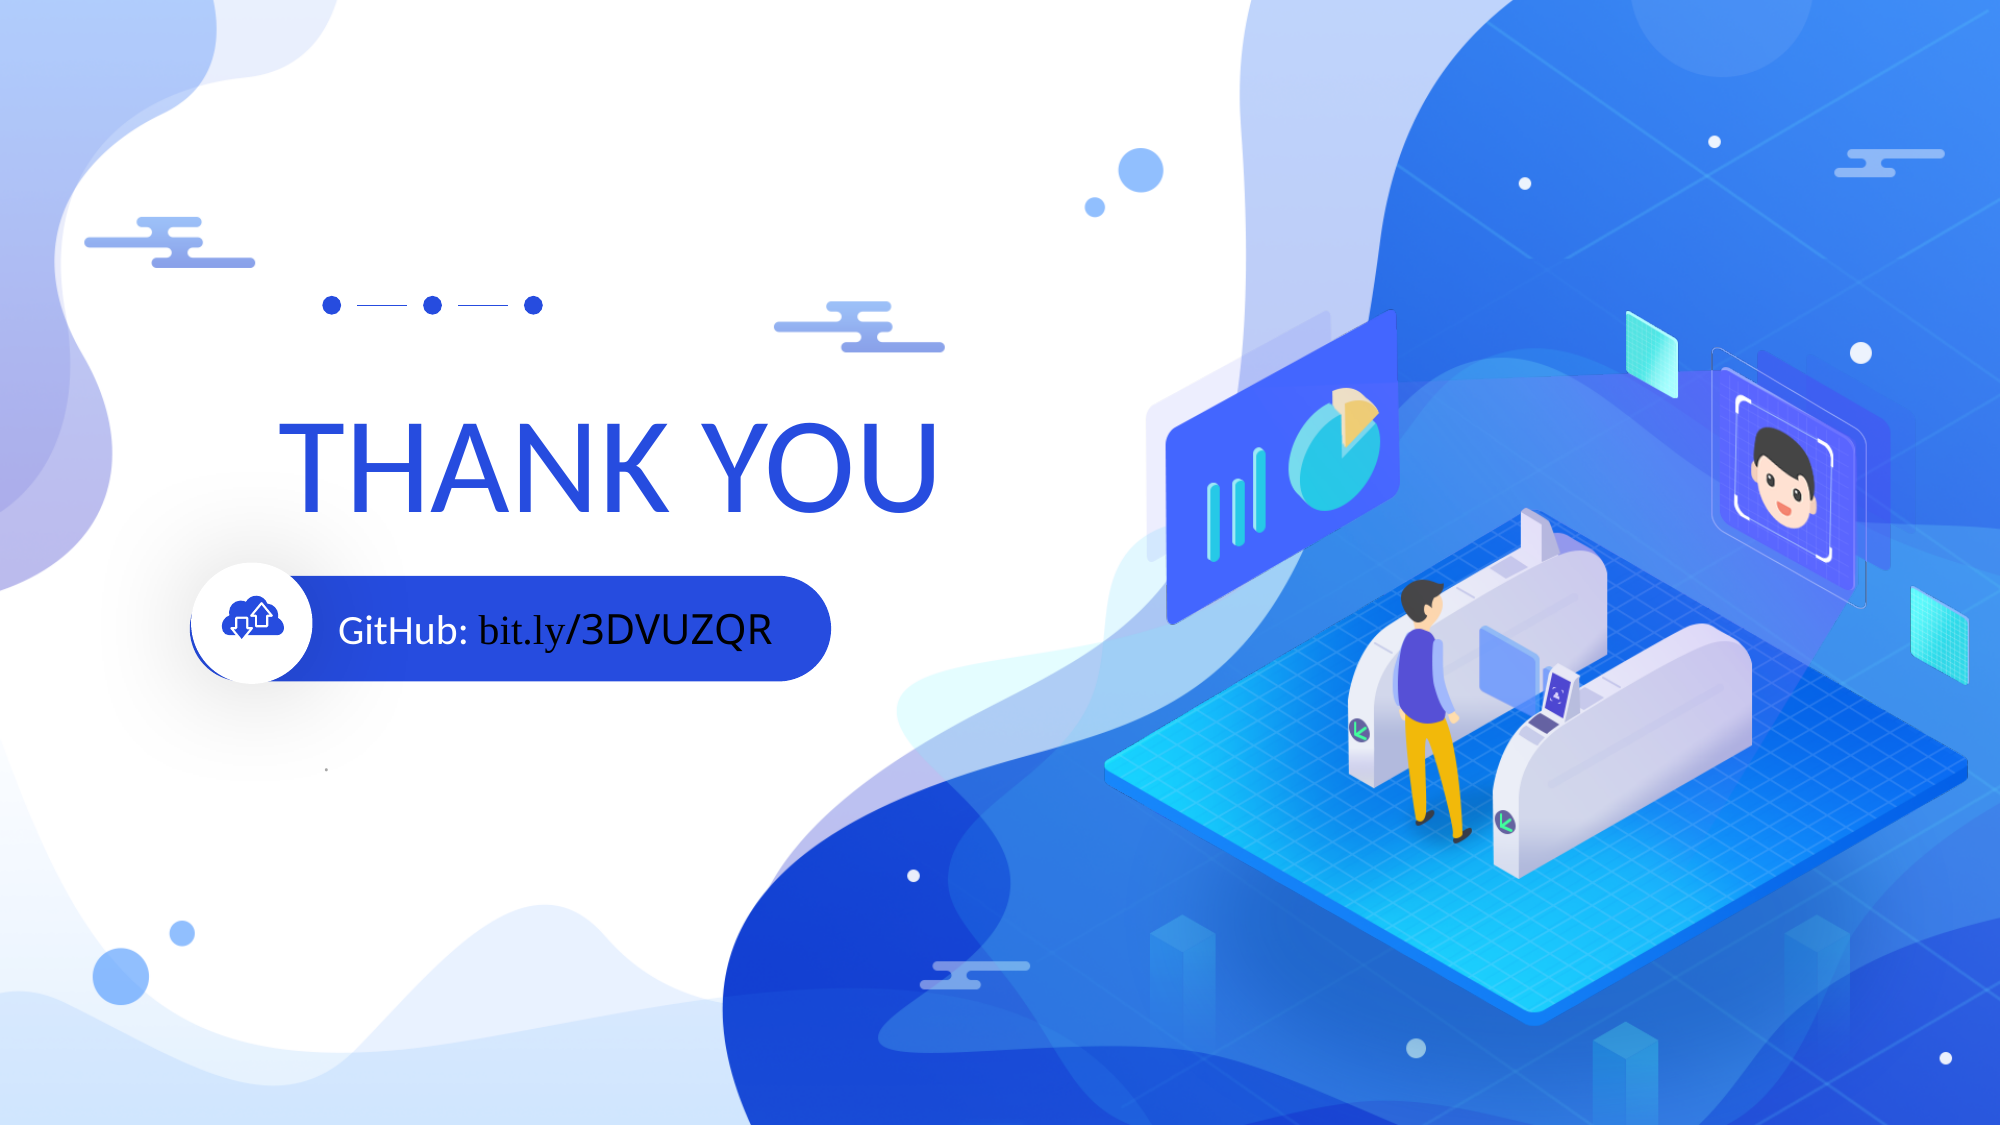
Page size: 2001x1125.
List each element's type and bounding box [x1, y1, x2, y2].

text_box [189, 562, 832, 712]
picture [0, 0, 2000, 1125]
text_box [424, 196, 441, 415]
